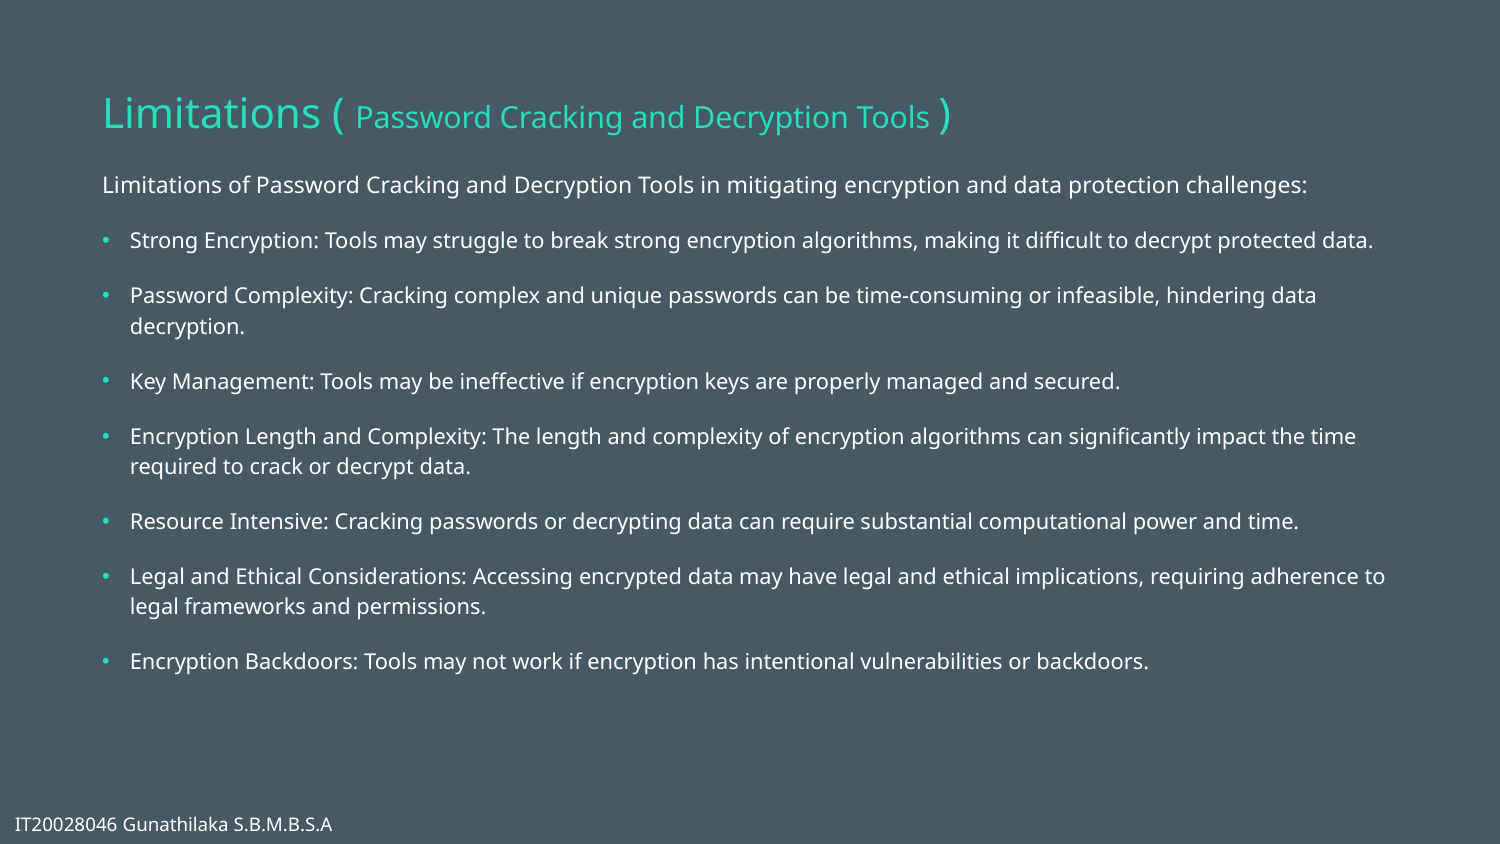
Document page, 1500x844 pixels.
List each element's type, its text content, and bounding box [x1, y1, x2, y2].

text_box IT20028046 Gunathilaka S.B.M.B.S.A [0, 805, 892, 843]
subtitle Limitations of Password Cracking and Decryption Tools in mitigating encryption and data protection challenges: Strong Encryption: Tools may struggle to break strong encryption algorithms, making it difficult to decrypt protected data. Password Complexity: Cracking complex and unique passwords can be time-consuming or infeasible, hindering data decryption. Key Management: Tools may be ineffective if encryption keys are properly managed and secured. Encryption Length and Complexity: The length and complexity of encryption algorithms can significantly impact the time required to crack or decrypt data. Resource Intensive: Cracking passwords or decrypting data can require substantial computational power and time. Legal and Ethical Considerations: Accessing encrypted data may have legal and ethical implications, requiring adherence to legal frameworks and permissions. Encryption Backdoors: Tools may not work if encryption has intentional vulnerabilities or backdoors. [86, 151, 1455, 830]
title Limitations ( Password Cracking and Decryption Tools ) [86, 71, 1179, 151]
